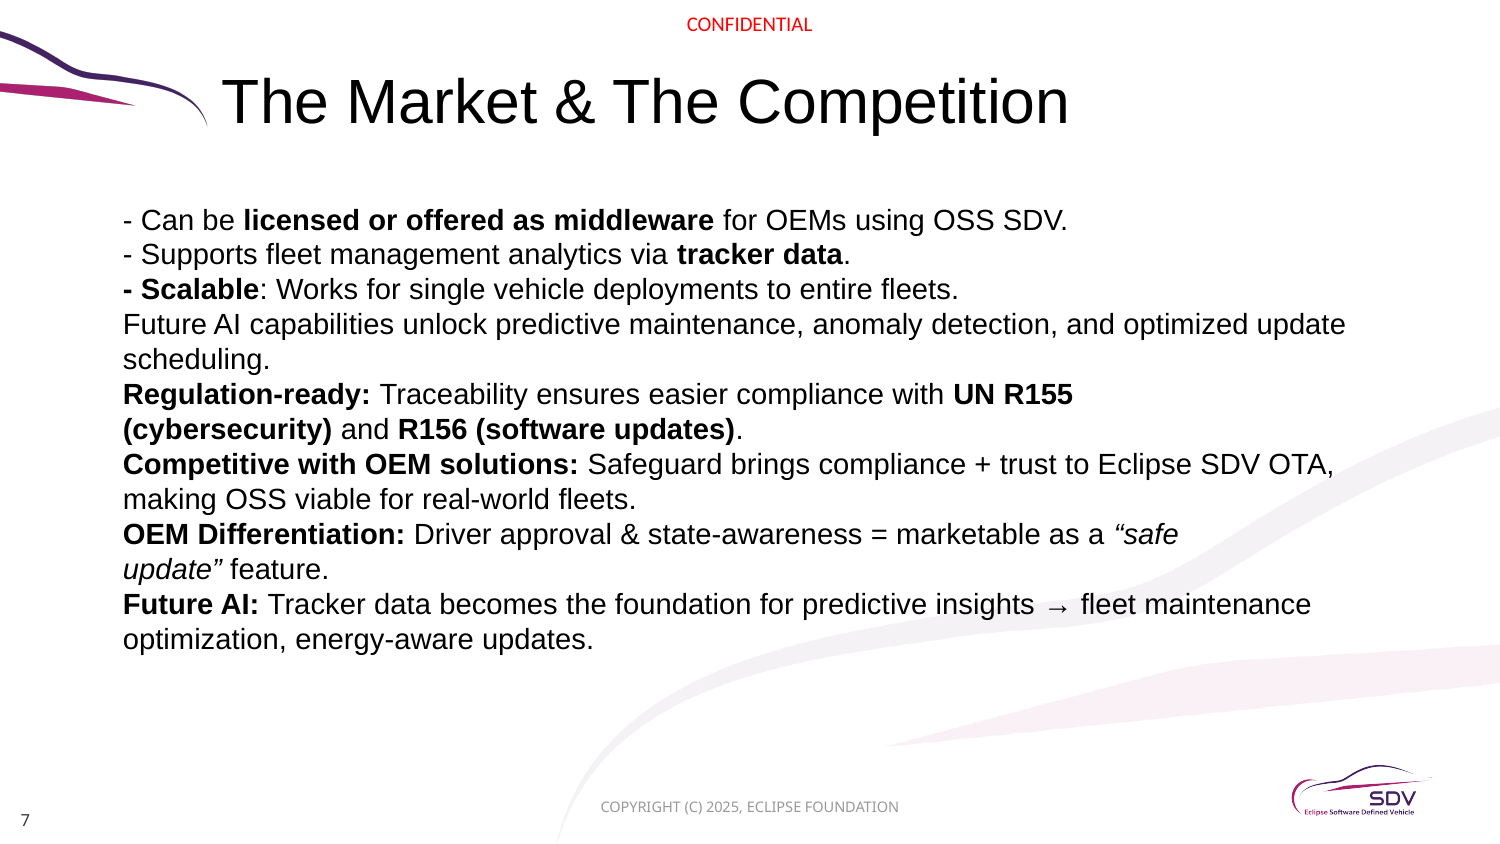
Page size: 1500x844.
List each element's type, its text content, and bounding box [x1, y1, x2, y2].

text_box - Can be licensed or offered as middleware for OEMs using OSS SDV. - Supports fleet management analytics via tracker data. - Scalable: Works for single vehicle deployments to entire fleets. Future AI capabilities unlock predictive maintenance, anomaly detection, and optimized update scheduling. Regulation-ready: Traceability ensures easier compliance with UN R155 (cybersecurity) and R156 (software updates). Competitive with OEM solutions: Safeguard brings compliance + trust to Eclipse SDV OTA, making OSS viable for real-world fleets. OEM Differentiation: Driver approval & state-awareness = marketable as a “safe update” feature. Future AI: Tracker data becomes the foundation for predictive insights → fleet maintenance optimization, energy-aware updates. [107, 185, 1369, 711]
picture [1286, 764, 1453, 816]
title The Market & The Competition [212, 46, 1320, 127]
picture [0, 25, 208, 127]
